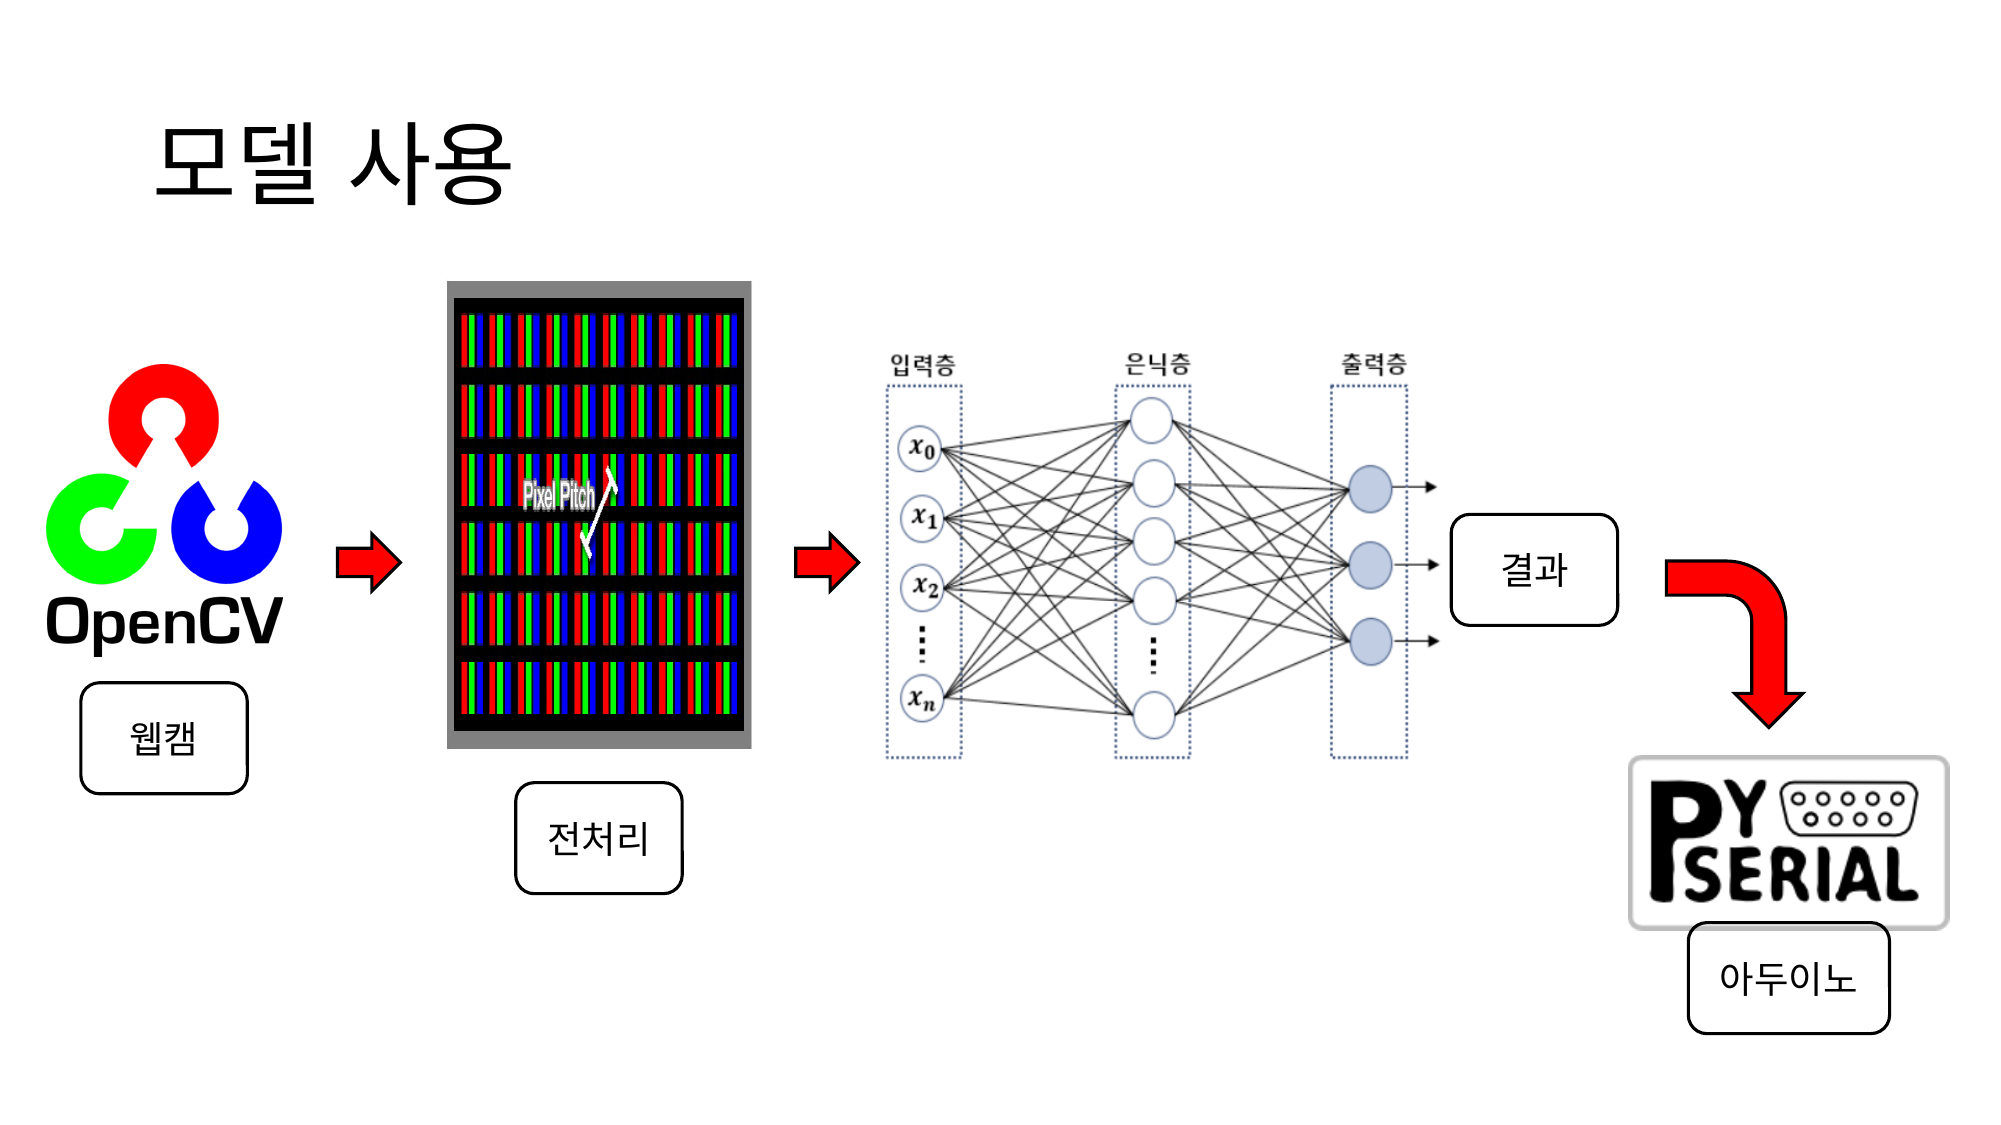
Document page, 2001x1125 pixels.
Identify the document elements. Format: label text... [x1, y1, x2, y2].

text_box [337, 276, 754, 895]
title 모델 사용 [137, 59, 1863, 278]
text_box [795, 342, 1619, 782]
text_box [45, 364, 284, 795]
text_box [1627, 560, 1951, 1035]
